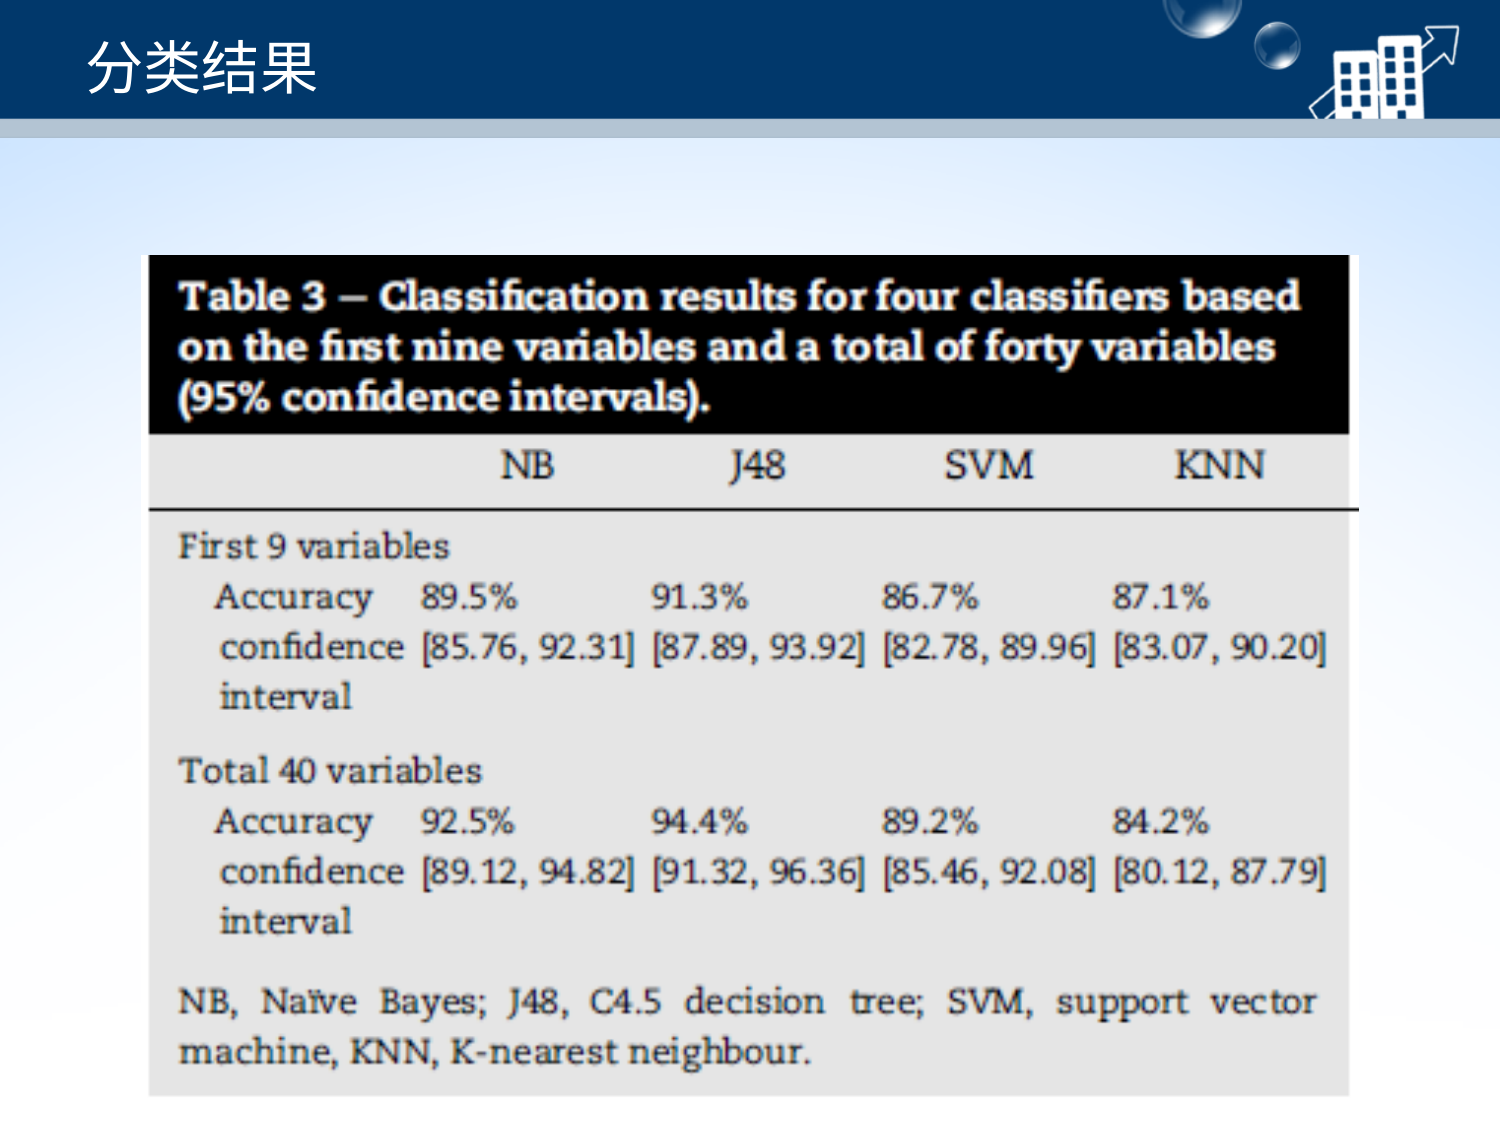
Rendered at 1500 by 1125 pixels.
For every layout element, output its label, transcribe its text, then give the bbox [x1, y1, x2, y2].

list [141, 255, 1359, 1101]
picture [0, 0, 1500, 1125]
title 分类结果 [70, 23, 1421, 79]
